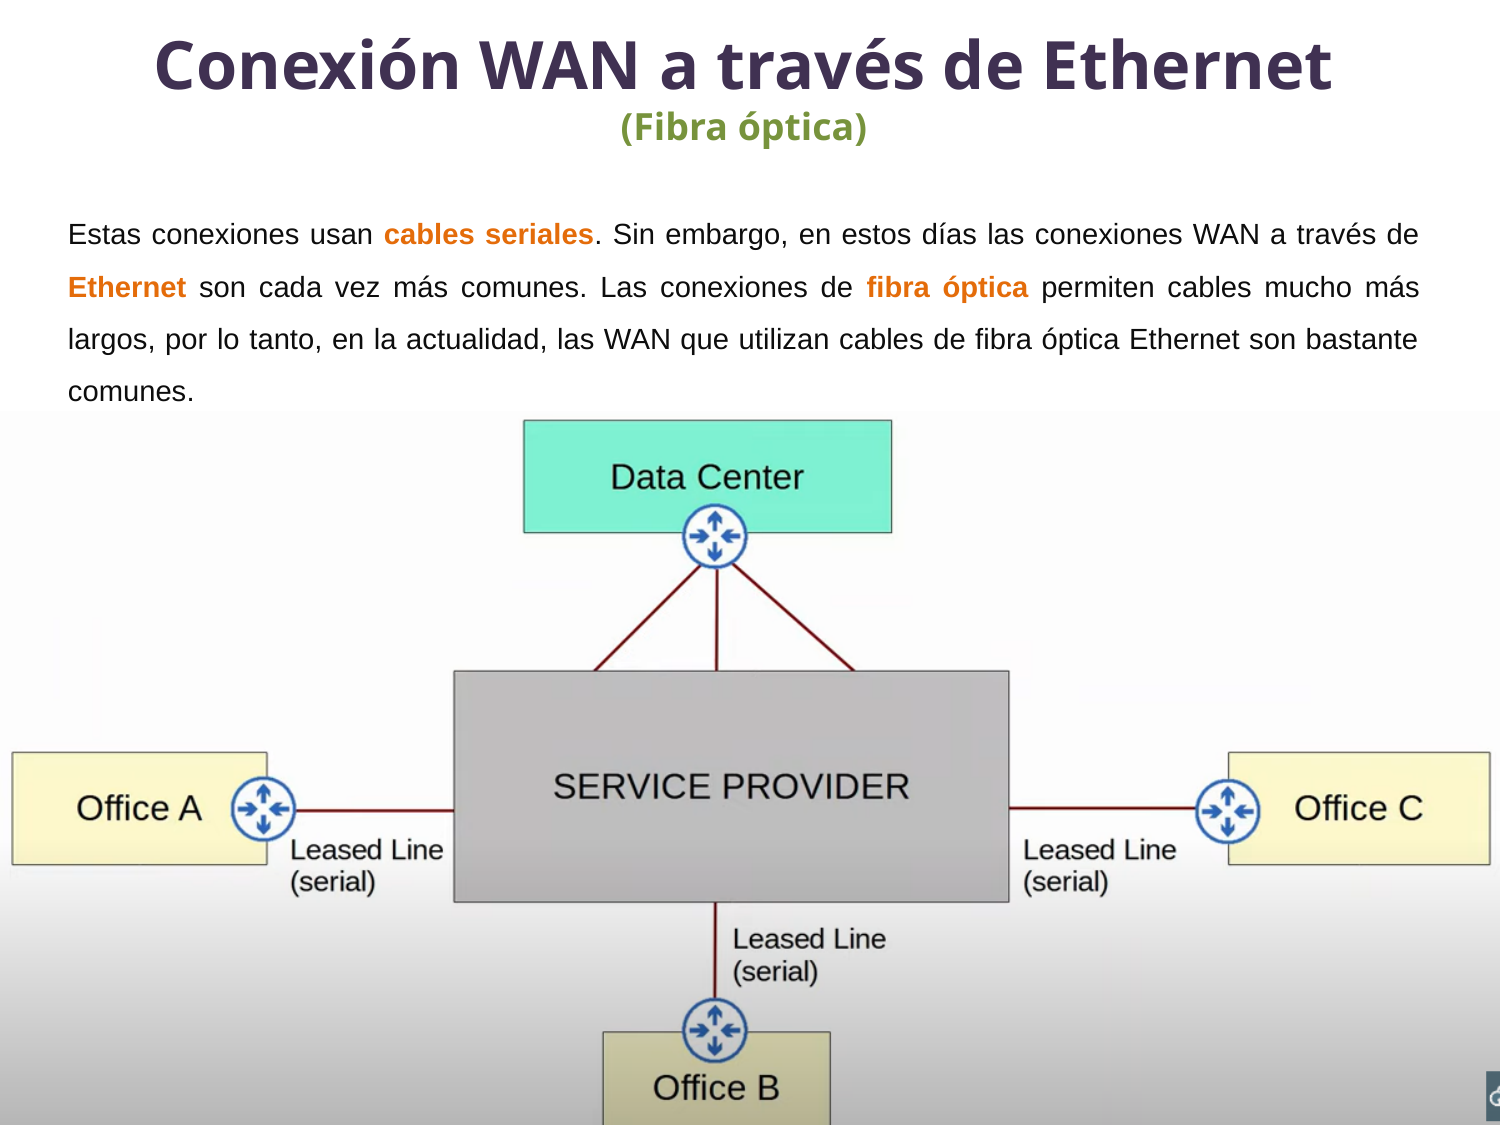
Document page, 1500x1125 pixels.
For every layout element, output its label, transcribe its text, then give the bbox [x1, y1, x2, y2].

text_box Estas conexiones usan cables seriales. Sin embargo, en estos días las conexiones WAN a través de Ethernet son cada vez más comunes. Las conexiones de fibra óptica permiten cables mucho más largos, por lo tanto, en la actualidad, las WAN que utilizan cables de fibra óptica Ethernet son bastante comunes. [53, 190, 1436, 409]
text_box Conexión WAN a través de Ethernet (Fibra óptica) [125, 15, 1363, 156]
picture [0, 410, 1500, 1125]
